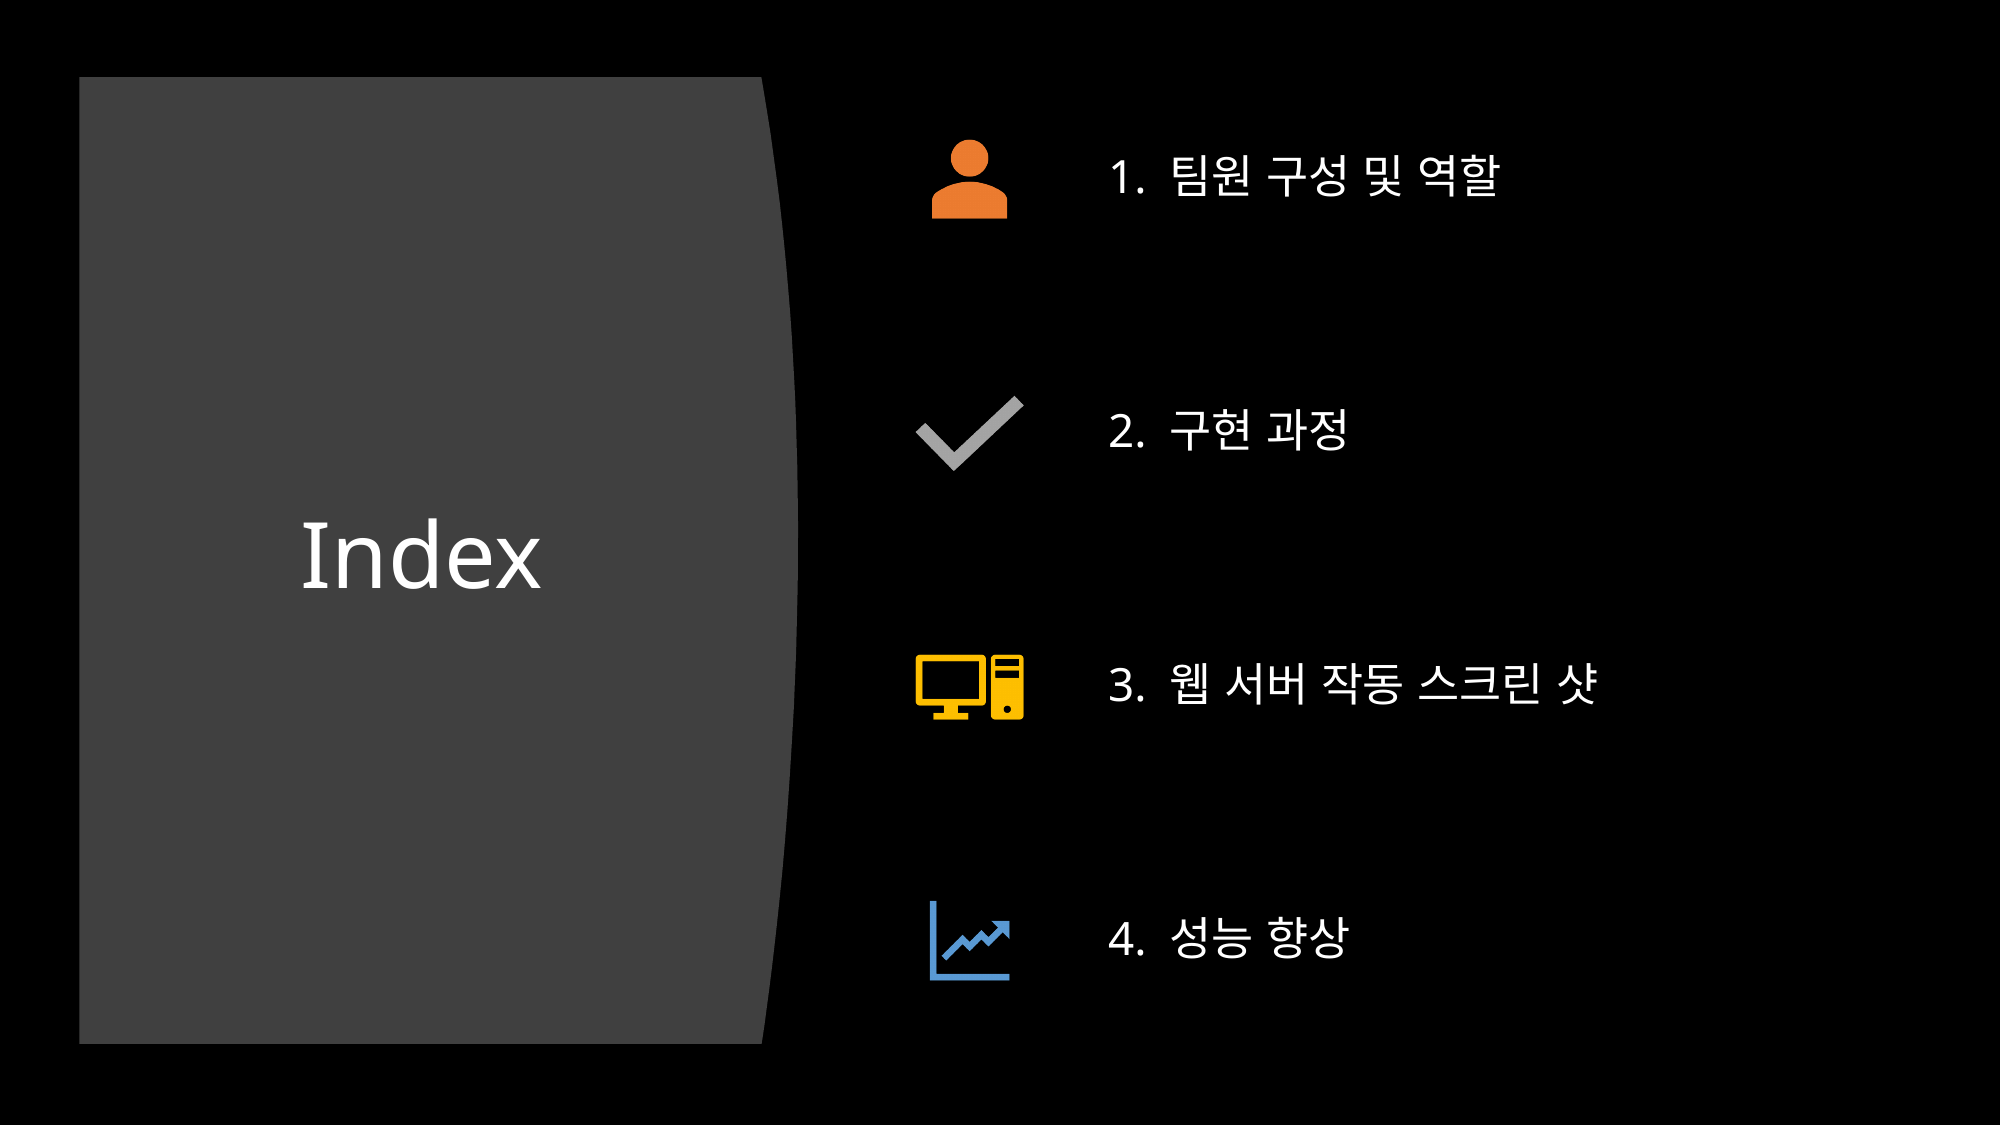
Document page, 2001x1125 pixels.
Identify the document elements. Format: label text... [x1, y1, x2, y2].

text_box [852, 77, 1921, 1043]
title Index [141, 166, 702, 953]
text_box [78, 76, 800, 1045]
